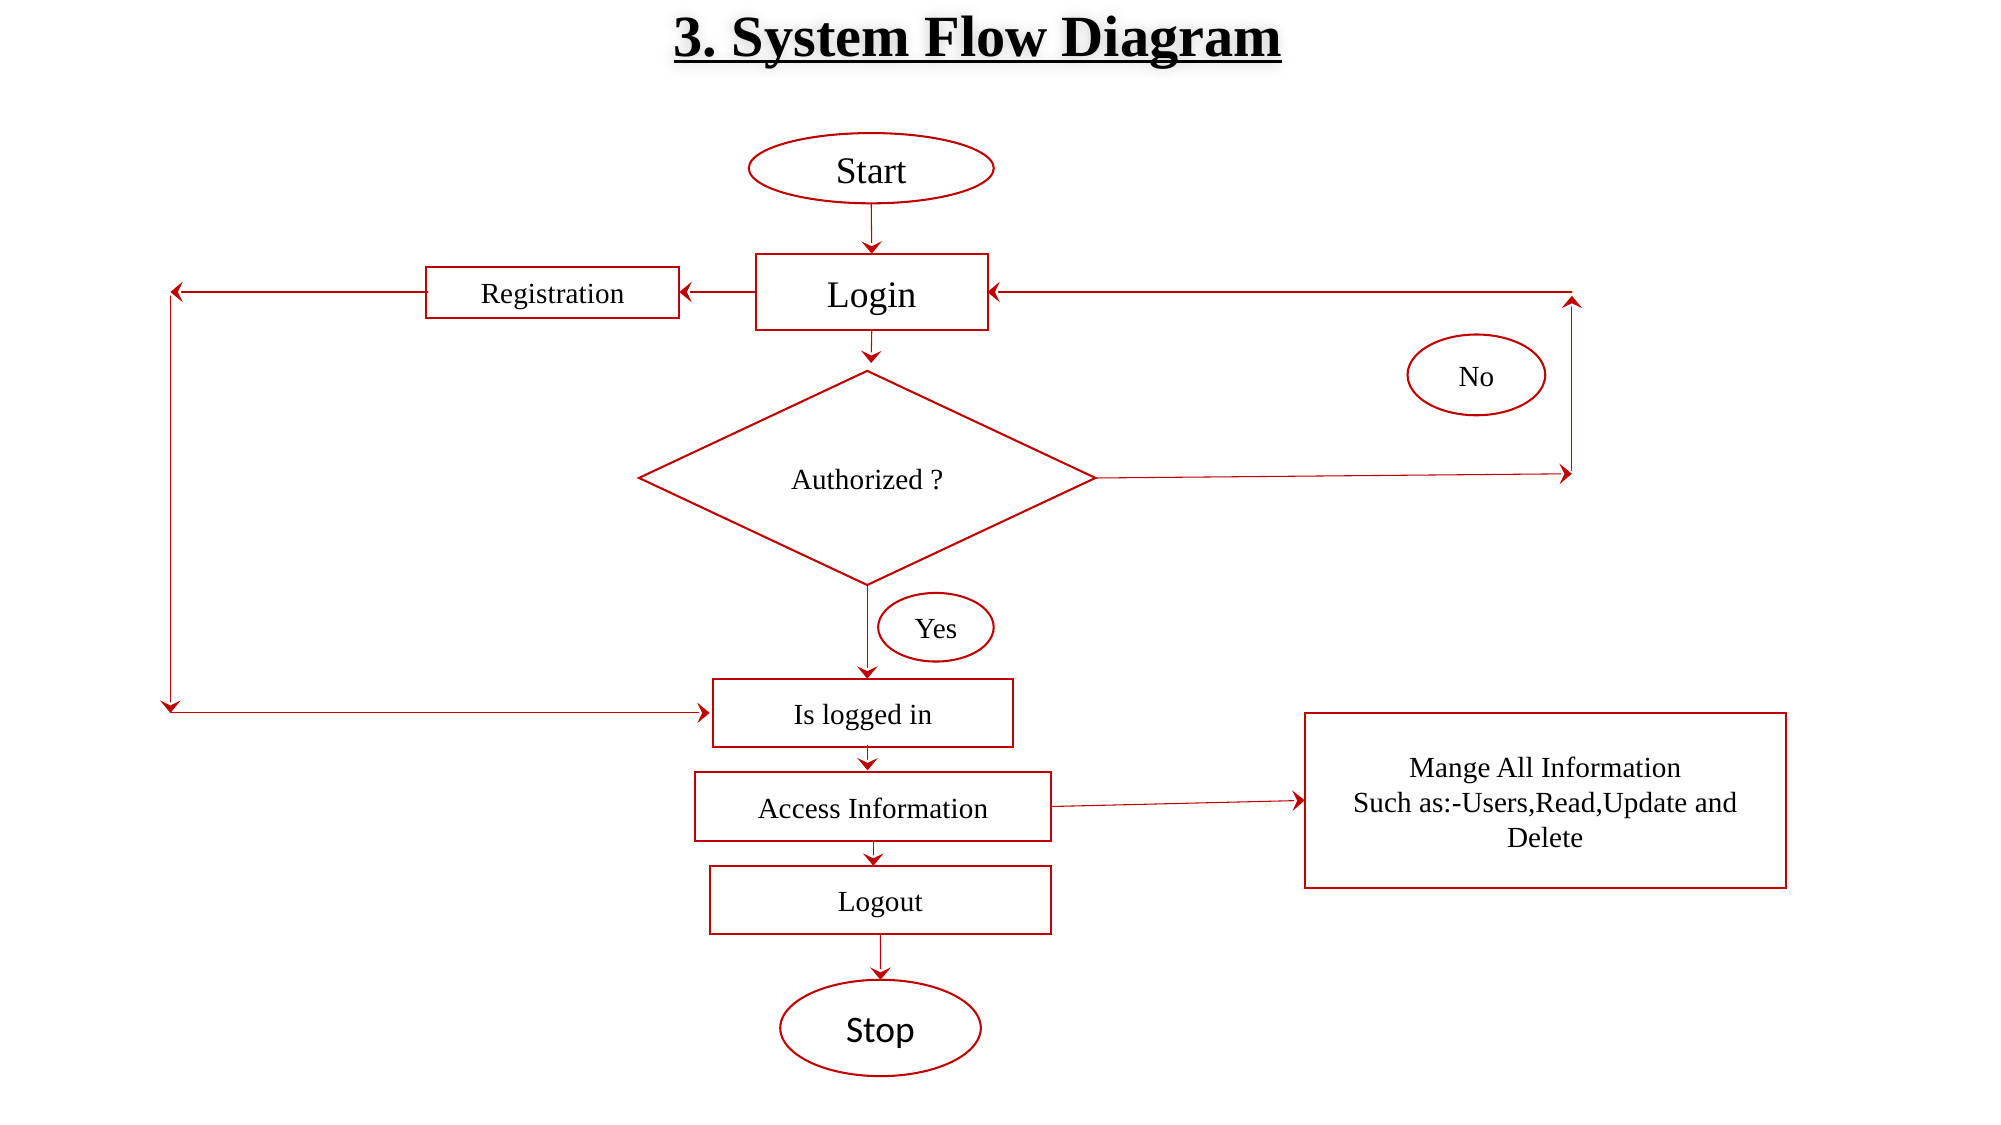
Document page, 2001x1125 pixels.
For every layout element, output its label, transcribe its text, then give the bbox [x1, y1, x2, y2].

text_box Login [755, 253, 989, 331]
text_box Logout [709, 865, 1052, 935]
text_box Mange All Information Such as:-Users,Read,Update and Delete [1304, 712, 1787, 889]
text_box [1051, 800, 1305, 807]
text_box Yes [877, 591, 995, 663]
text_box Is logged in [712, 678, 1014, 748]
text_box Start [747, 132, 995, 205]
text_box Registration [425, 266, 680, 319]
title 3. System Flow Diagram [639, 20, 1318, 125]
text_box Stop [779, 978, 982, 1078]
text_box Authorized ? [636, 369, 1096, 587]
text_box Access Information [694, 771, 1052, 842]
text_box No [1406, 333, 1547, 417]
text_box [1095, 473, 1572, 478]
